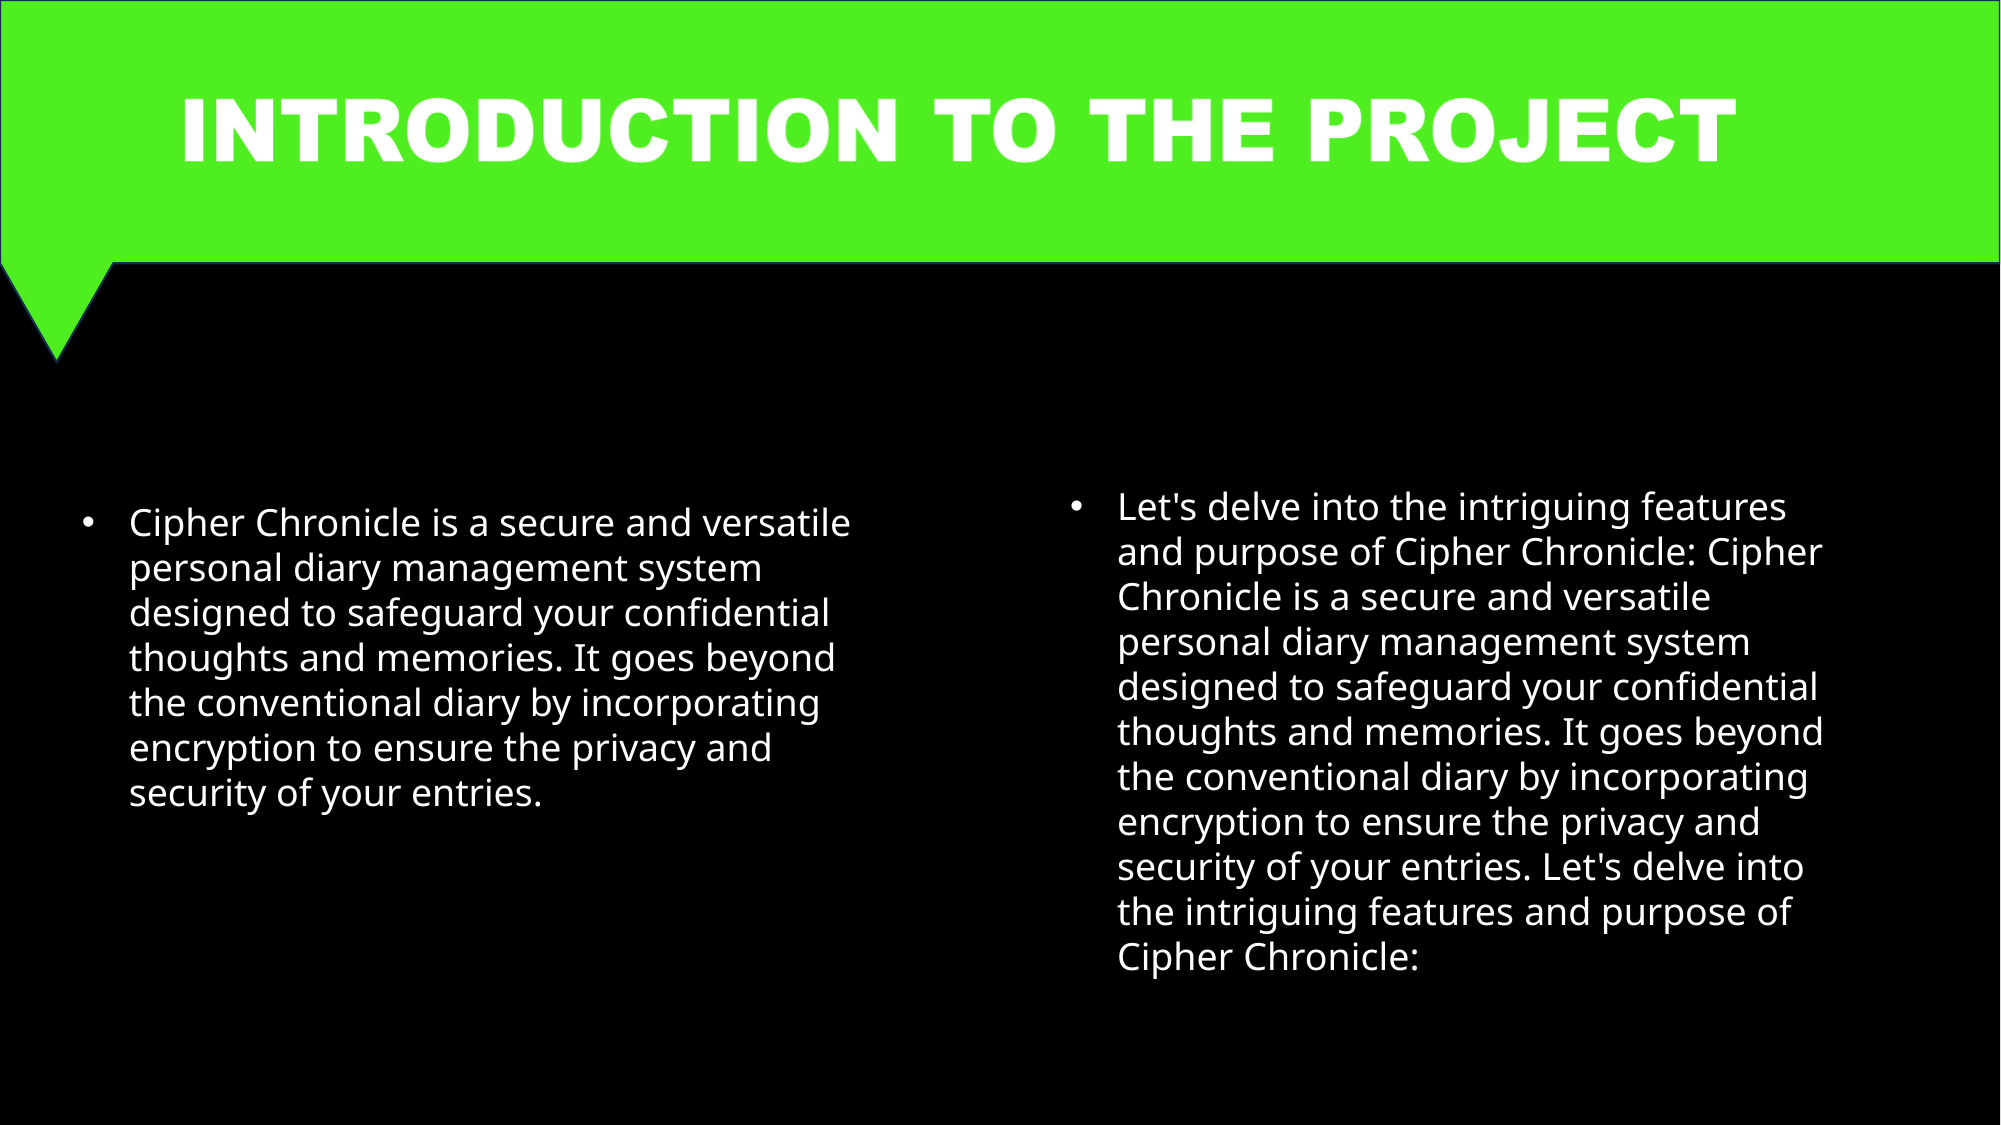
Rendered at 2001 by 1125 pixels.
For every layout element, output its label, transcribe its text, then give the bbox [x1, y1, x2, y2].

text_box Let's delve into the intriguing features and purpose of Cipher Chronicle: Cipher Chronicle is a secure and versatile personal diary management system designed to safeguard your confidential thoughts and memories. It goes beyond the conventional diary by incorporating encryption to ensure the privacy and security of your entries. Let's delve into the intriguing features and purpose of Cipher Chronicle: [1068, 480, 1865, 978]
text_box Cipher Chronicle is a secure and versatile personal diary management system designed to safeguard your confidential thoughts and memories. It goes beyond the conventional diary by incorporating encryption to ensure the privacy and security of your entries. [79, 497, 898, 815]
picture [128, 53, 1788, 237]
